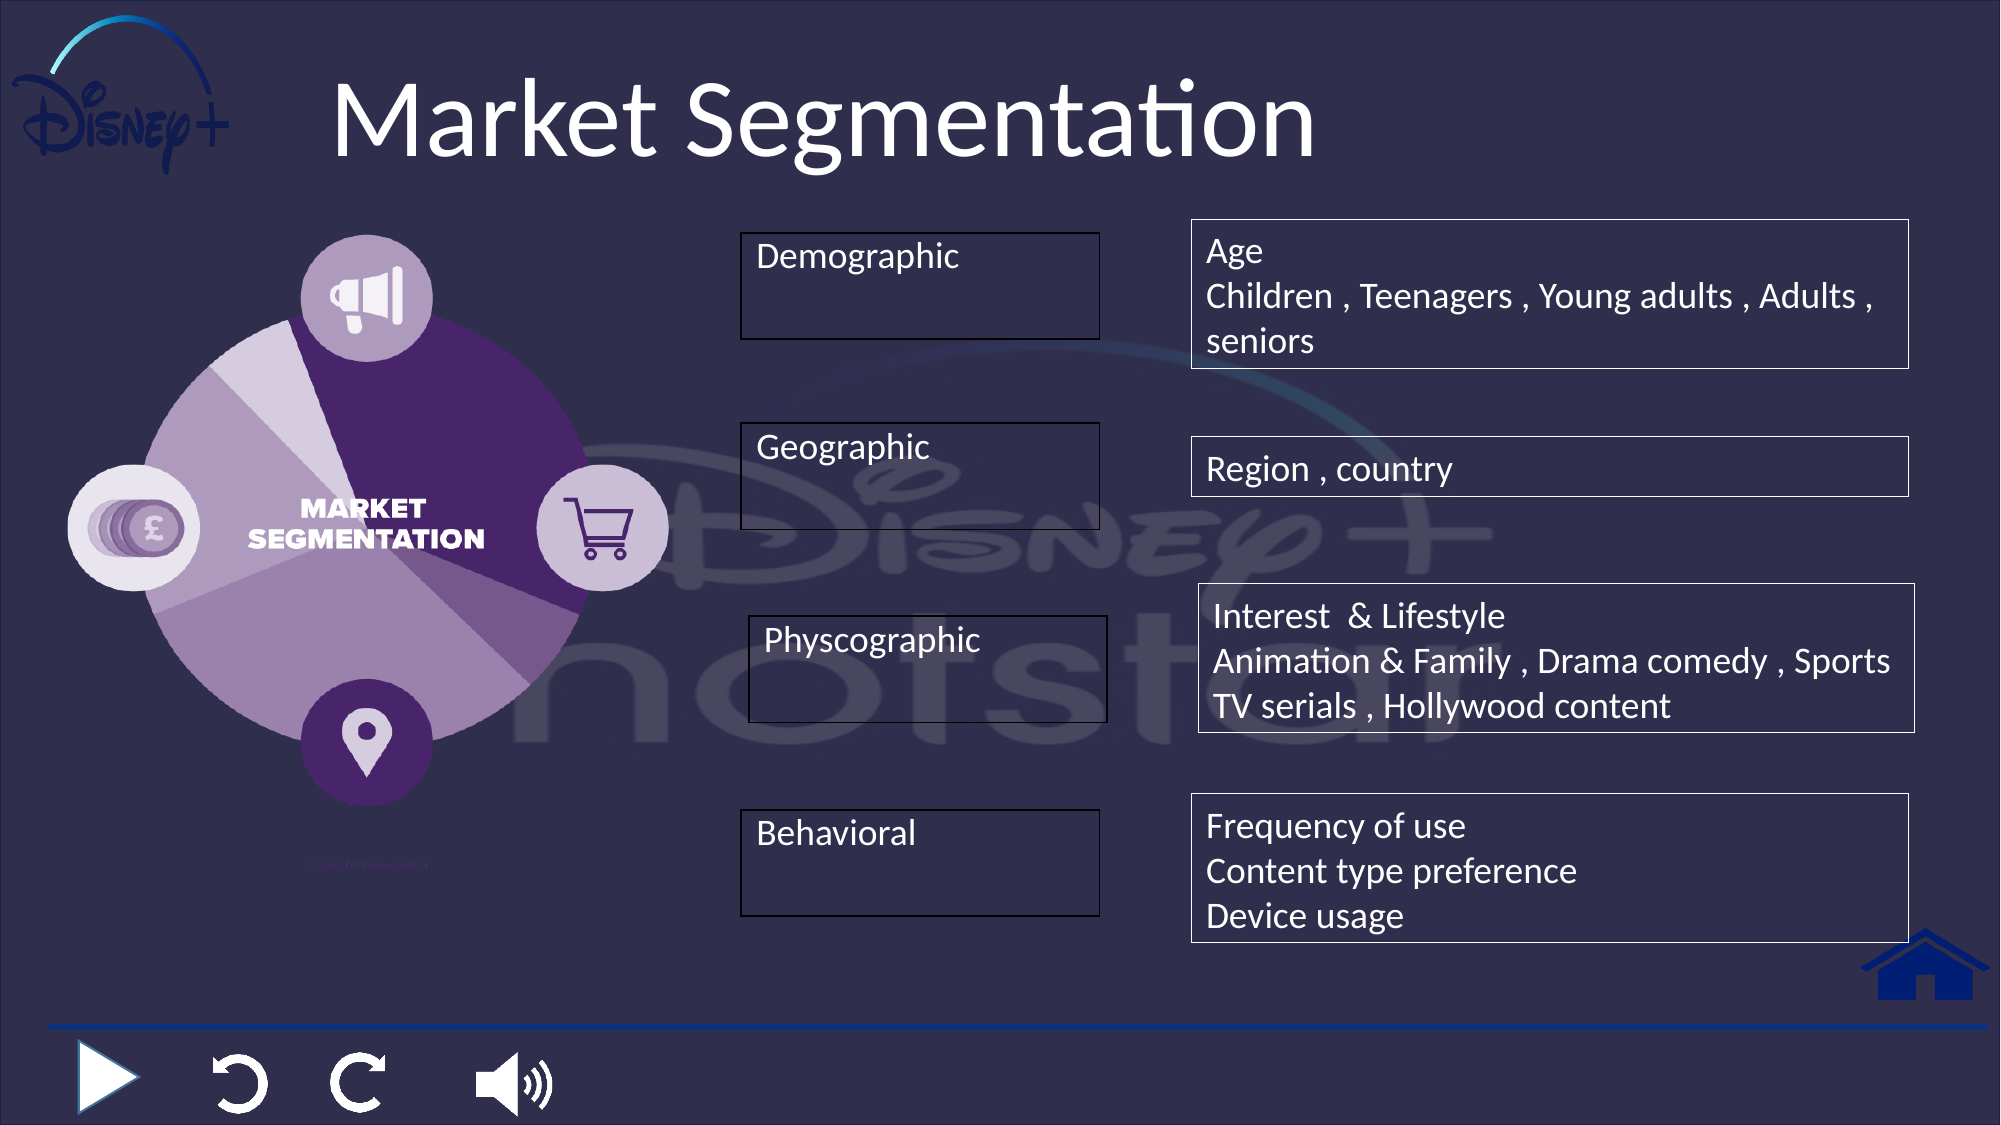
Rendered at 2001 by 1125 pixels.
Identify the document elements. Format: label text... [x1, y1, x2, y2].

picture [1849, 916, 2000, 1011]
text_box [0, 0, 2000, 1125]
picture [0, 189, 729, 888]
text_box [77, 1038, 142, 1116]
text_box Region , country [1191, 436, 1909, 497]
table_header Geographic [742, 424, 1099, 529]
text_box Market Segmentation [314, 36, 1689, 187]
table_header Behavioral [742, 811, 1099, 915]
picture [205, 1046, 280, 1121]
picture [472, 1038, 563, 1125]
text_box Interest & Lifestyle Animation & Family , Drama comedy , Sports TV serials , Hollywood content [1198, 583, 1915, 733]
picture [322, 1044, 397, 1120]
table_header Physcographic [750, 617, 1106, 722]
picture [12, 15, 229, 175]
table_header Demographic [742, 234, 1099, 338]
text_box Age Children , Teenagers , Young adults , Adults , seniors [1191, 219, 1909, 369]
text_box Frequency of use Content type preference Device usage [1191, 793, 1909, 943]
